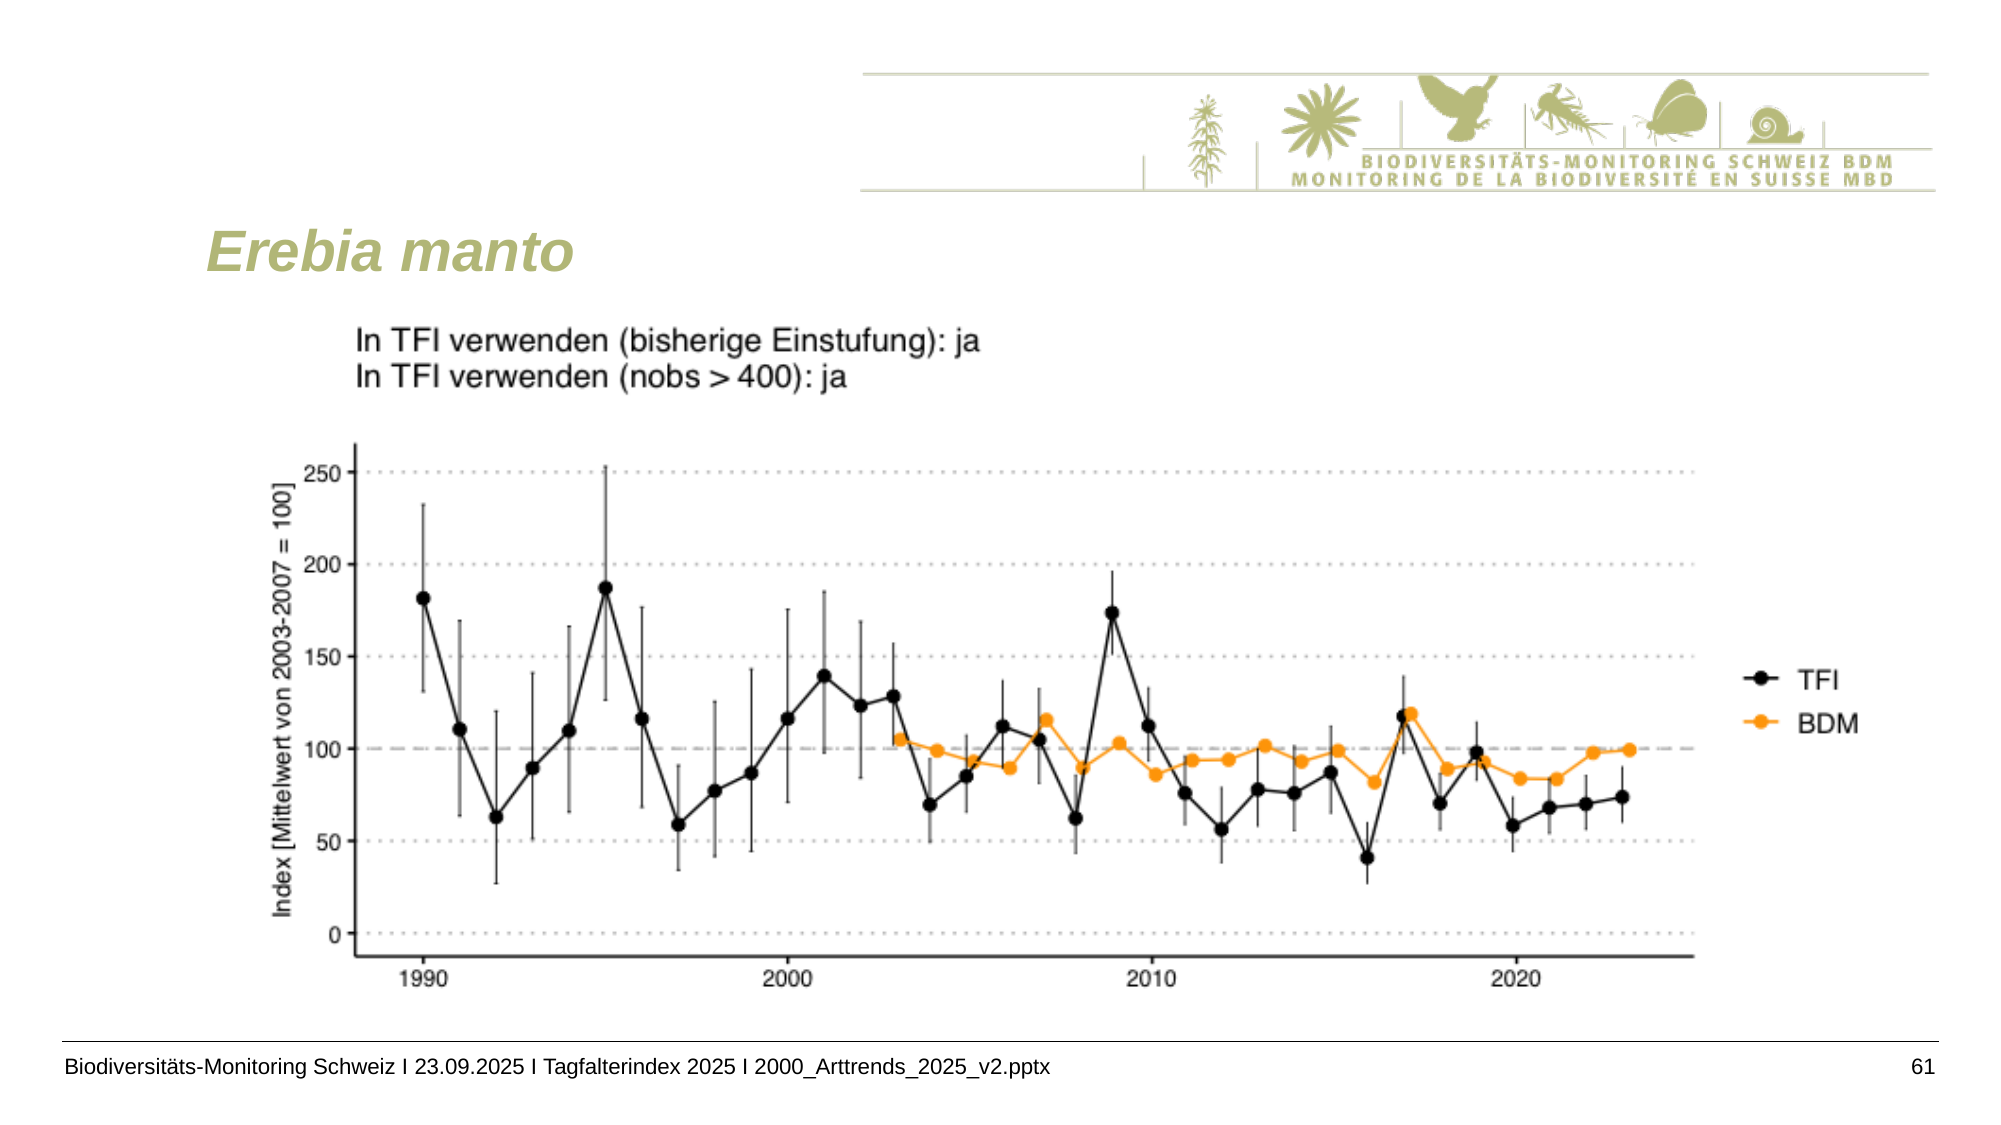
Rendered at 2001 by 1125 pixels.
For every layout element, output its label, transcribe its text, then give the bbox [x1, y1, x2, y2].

picture [258, 312, 1890, 1038]
title Erebia manto [206, 213, 1941, 301]
footer Biodiversitäts-Monitoring Schweiz I 23.09.2025 I Tagfalterindex 2025 I 2000_Arttrends_2025_v2.pptx [64, 1052, 1287, 1080]
